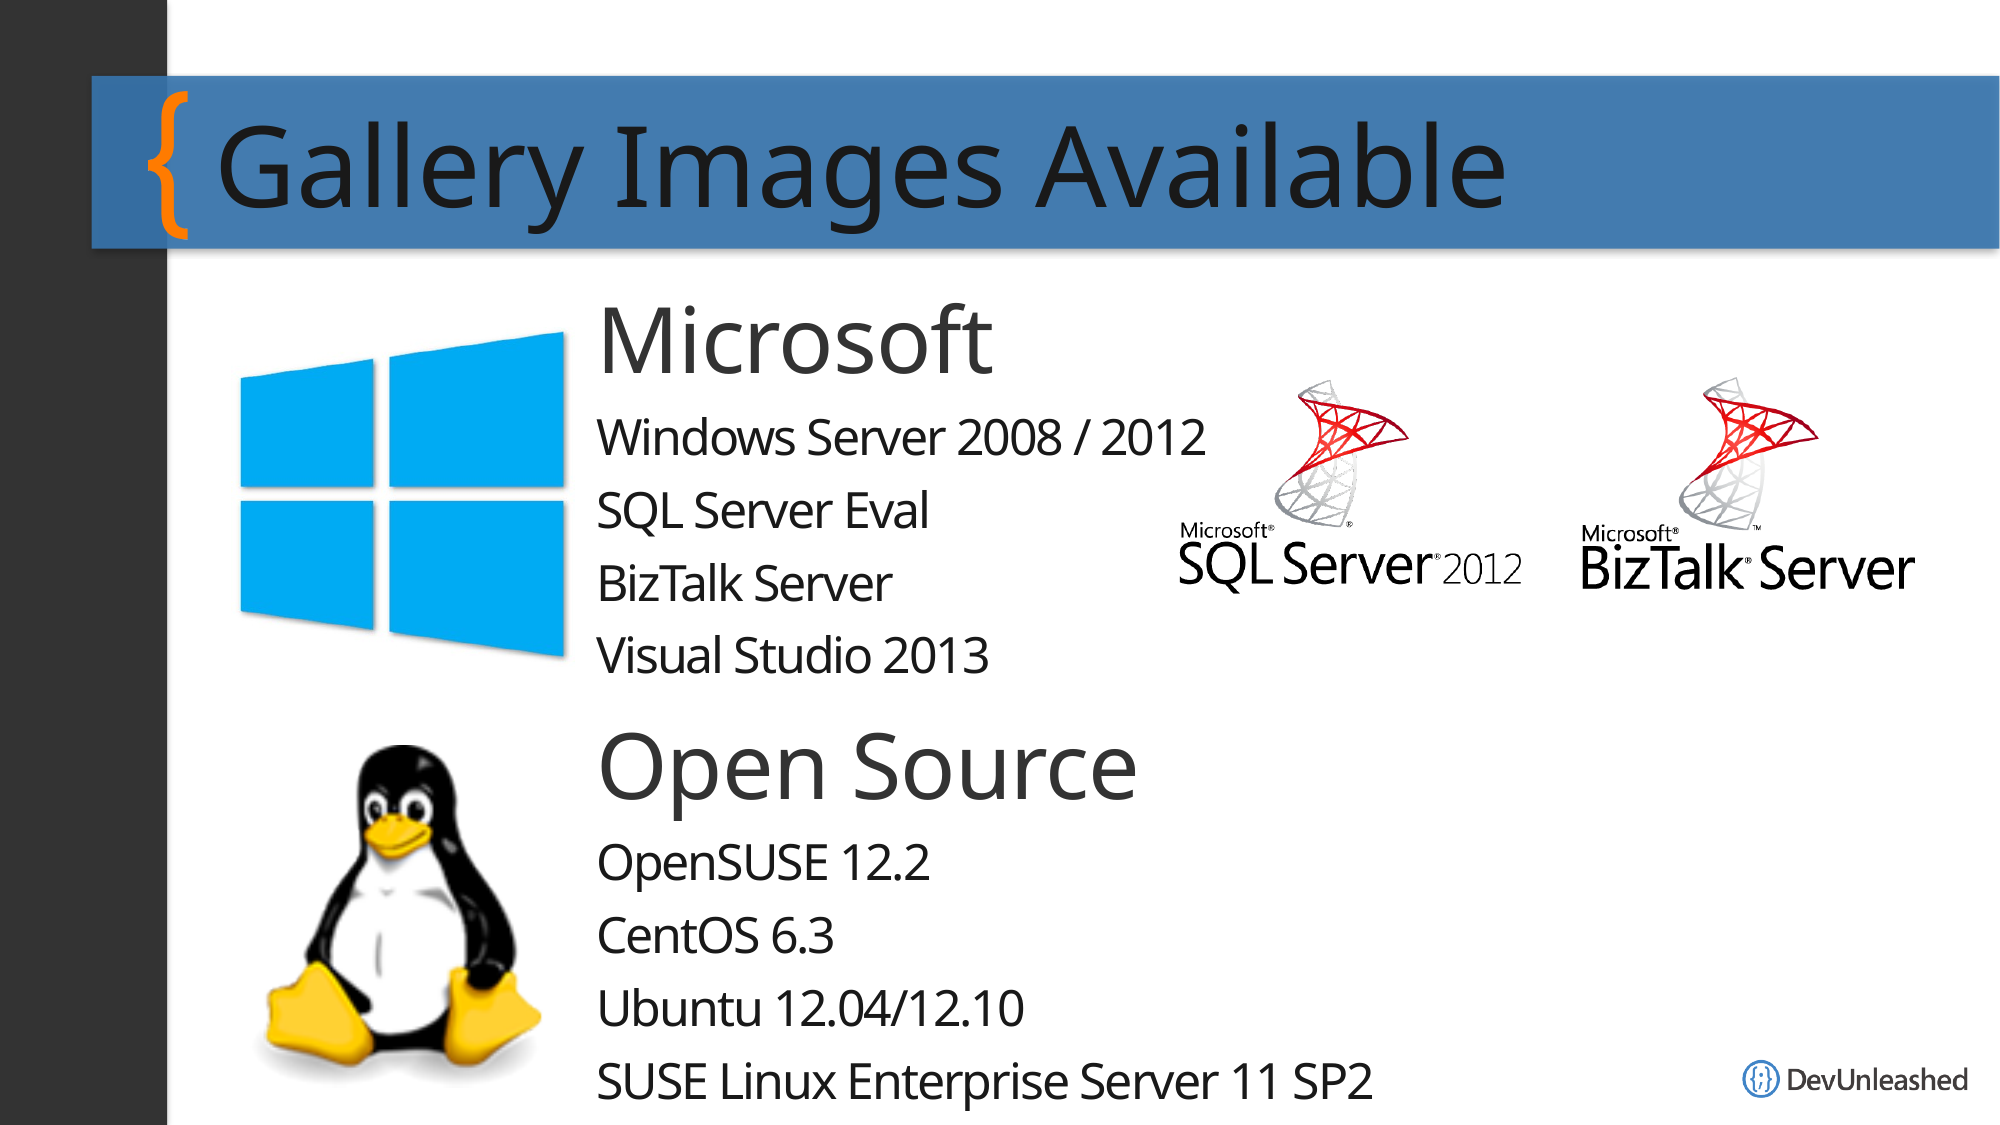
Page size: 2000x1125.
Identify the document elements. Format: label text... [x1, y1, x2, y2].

text_box Microsoft Windows Server 2008 / 2012 SQL Server Eval BizTalk Server Visual Studio 2013 [596, 294, 1594, 685]
picture [1733, 1053, 1979, 1103]
picture [231, 745, 575, 1089]
text_box Open Source OpenSUSE 12.2 CentOS 6.3 Ubuntu 12.04/12.10 SUSE Linux Enterprise Server 11 SP2 [596, 720, 1594, 1111]
picture [1178, 375, 1984, 594]
picture [229, 327, 577, 668]
title Gallery Images Available [99, 75, 1900, 250]
